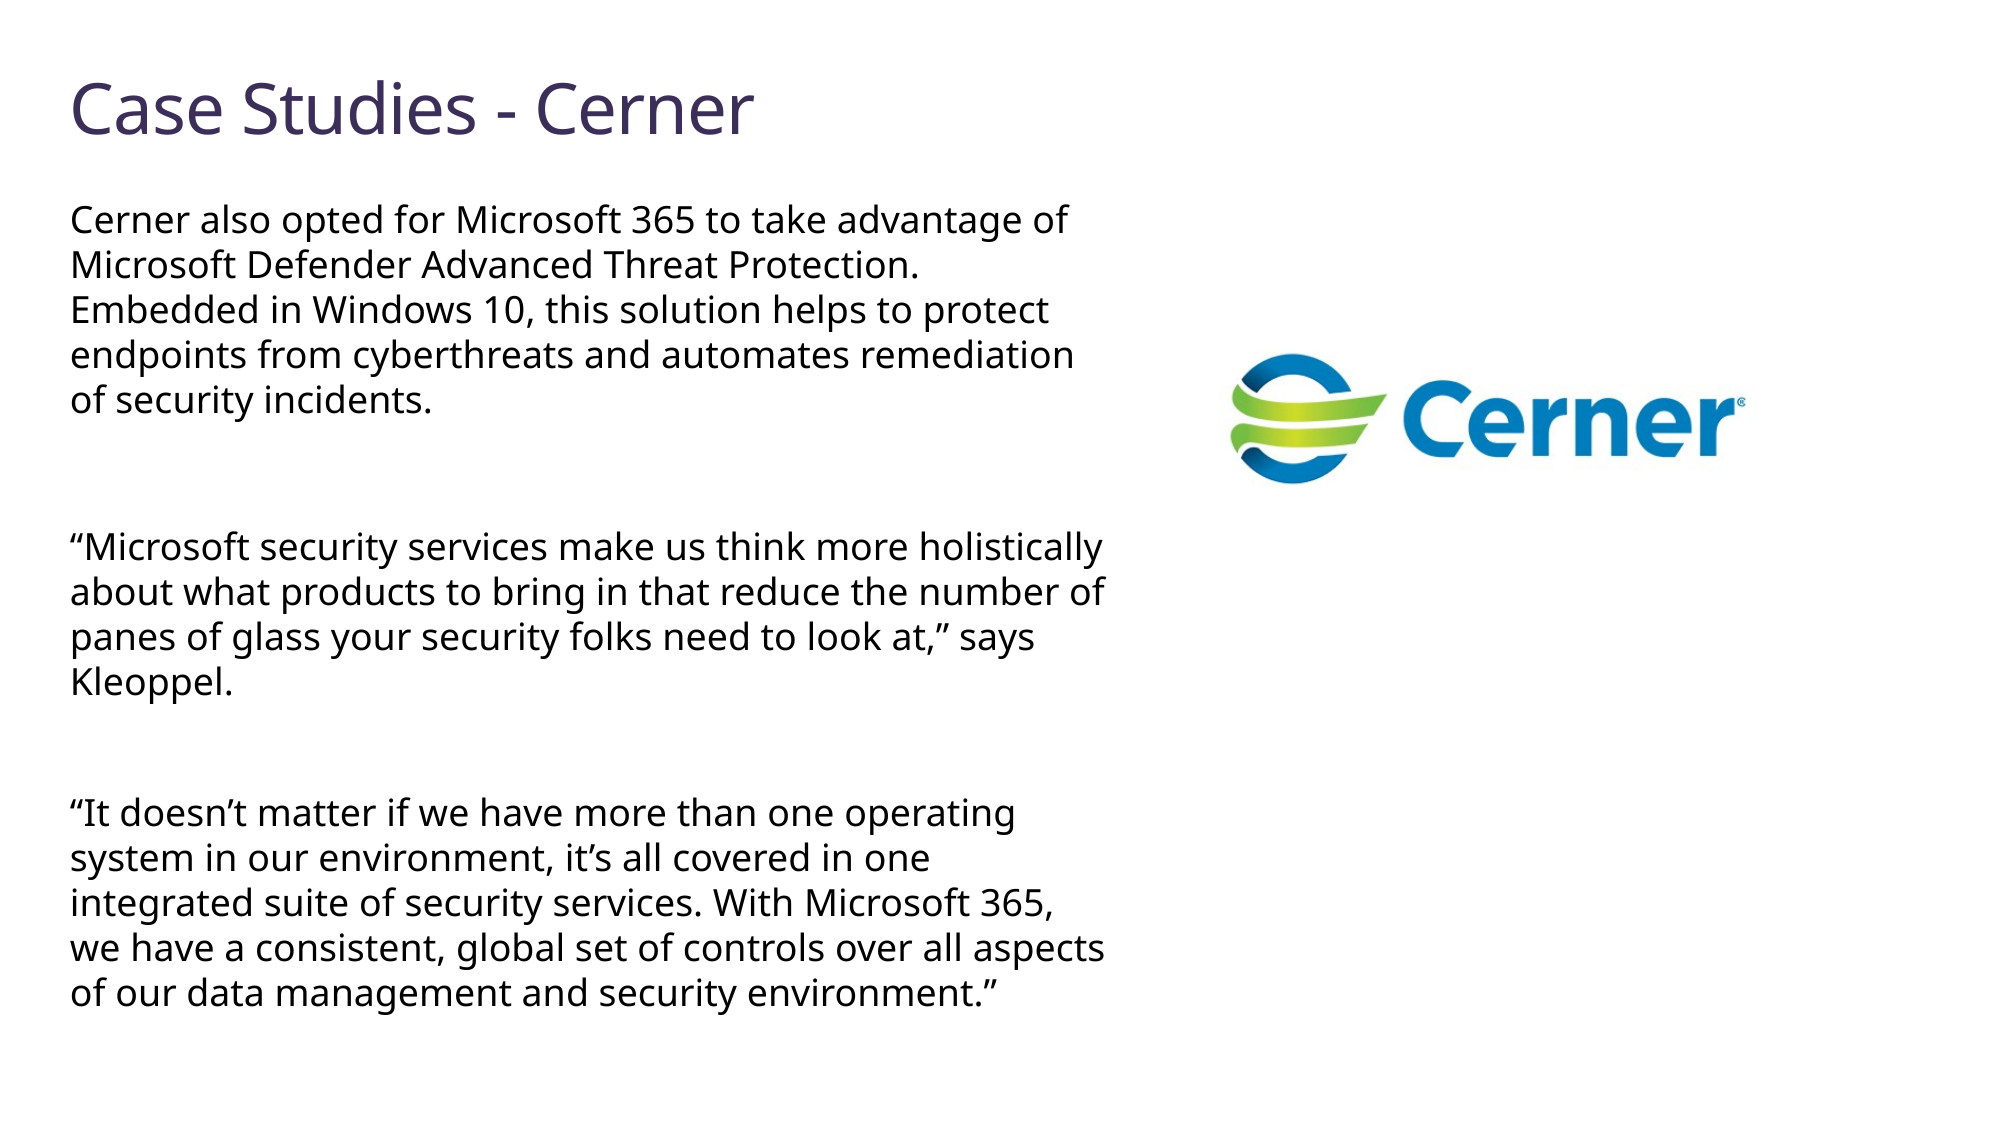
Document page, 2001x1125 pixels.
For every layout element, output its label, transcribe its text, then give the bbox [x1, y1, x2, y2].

title Case Studies - Cerner [69, 36, 1345, 161]
picture [1218, 149, 1758, 689]
list Cerner also opted for Microsoft 365 to take advantage of Microsoft Defender Advanced Threat Protection. Embedded in Windows 10, this solution helps to protect endpoints from cyberthreats and automates remediation of security incidents. “Microsoft security services make us think more holistically about what products to bring in that reduce the number of panes of glass your security folks need to look at,” says Kleoppel. “It doesn’t matter if we have more than one operating system in our environment, it’s all covered in one integrated suite of security services. With Microsoft 365, we have a consistent, global set of controls over all aspects of our data management and security environment.” [69, 196, 1111, 789]
